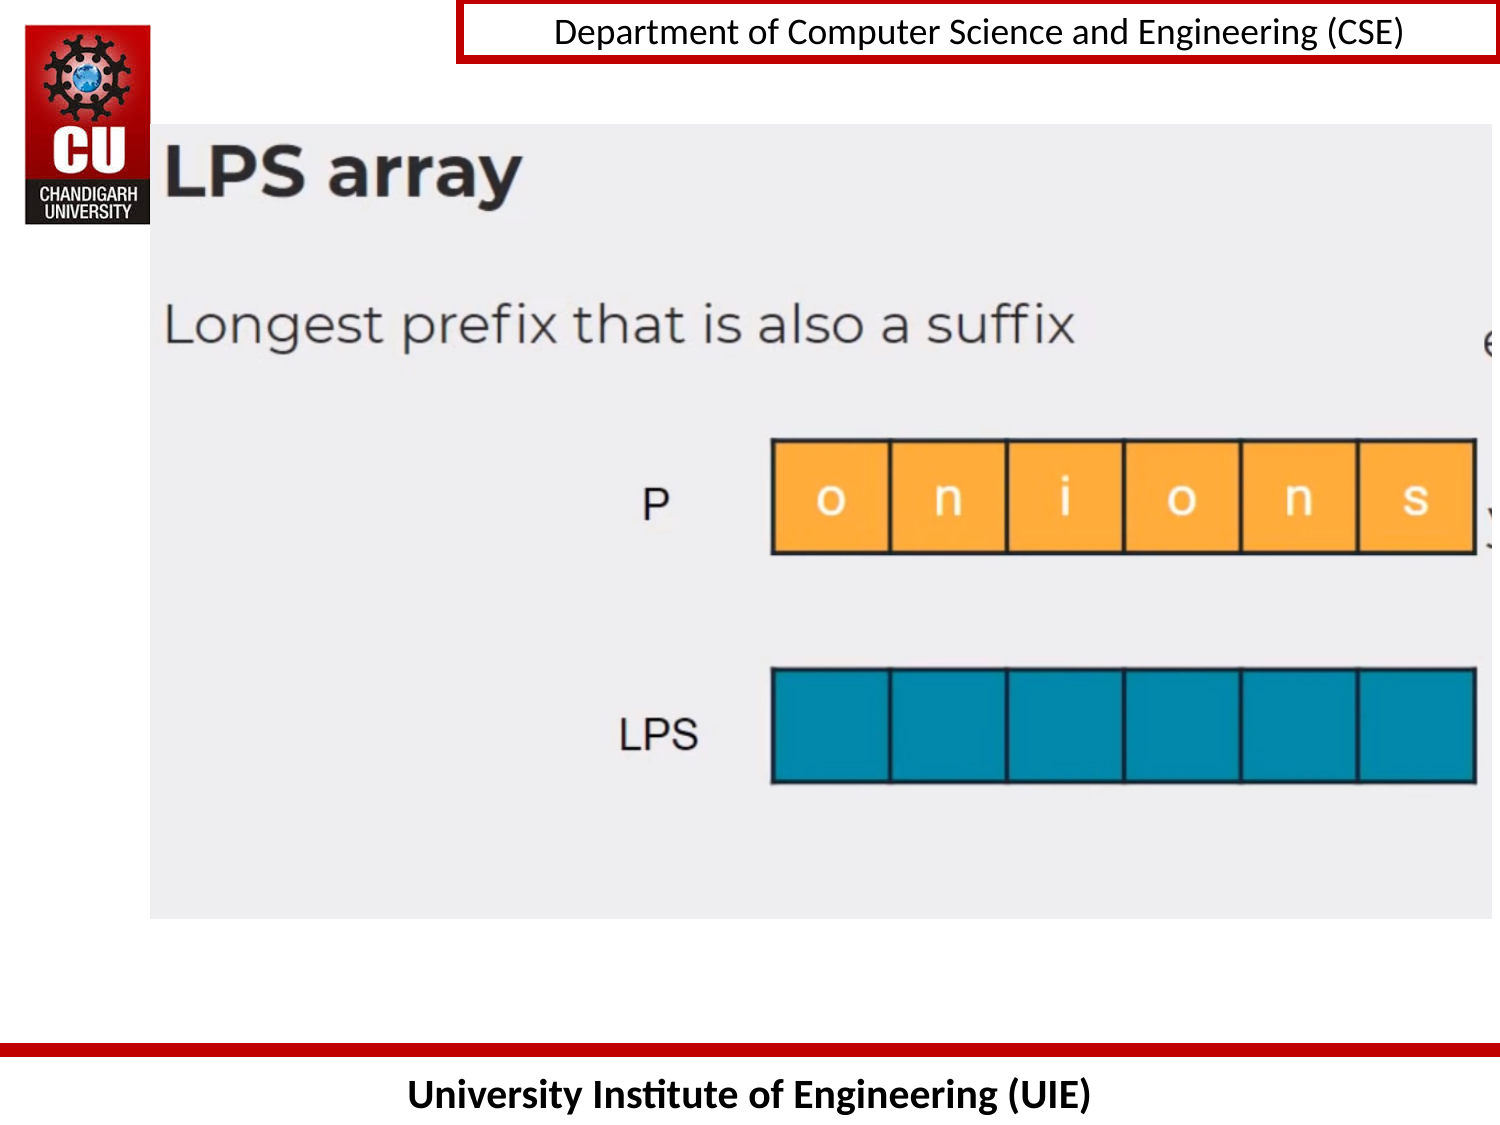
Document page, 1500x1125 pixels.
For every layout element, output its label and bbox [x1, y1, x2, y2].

picture [24, 24, 1492, 920]
